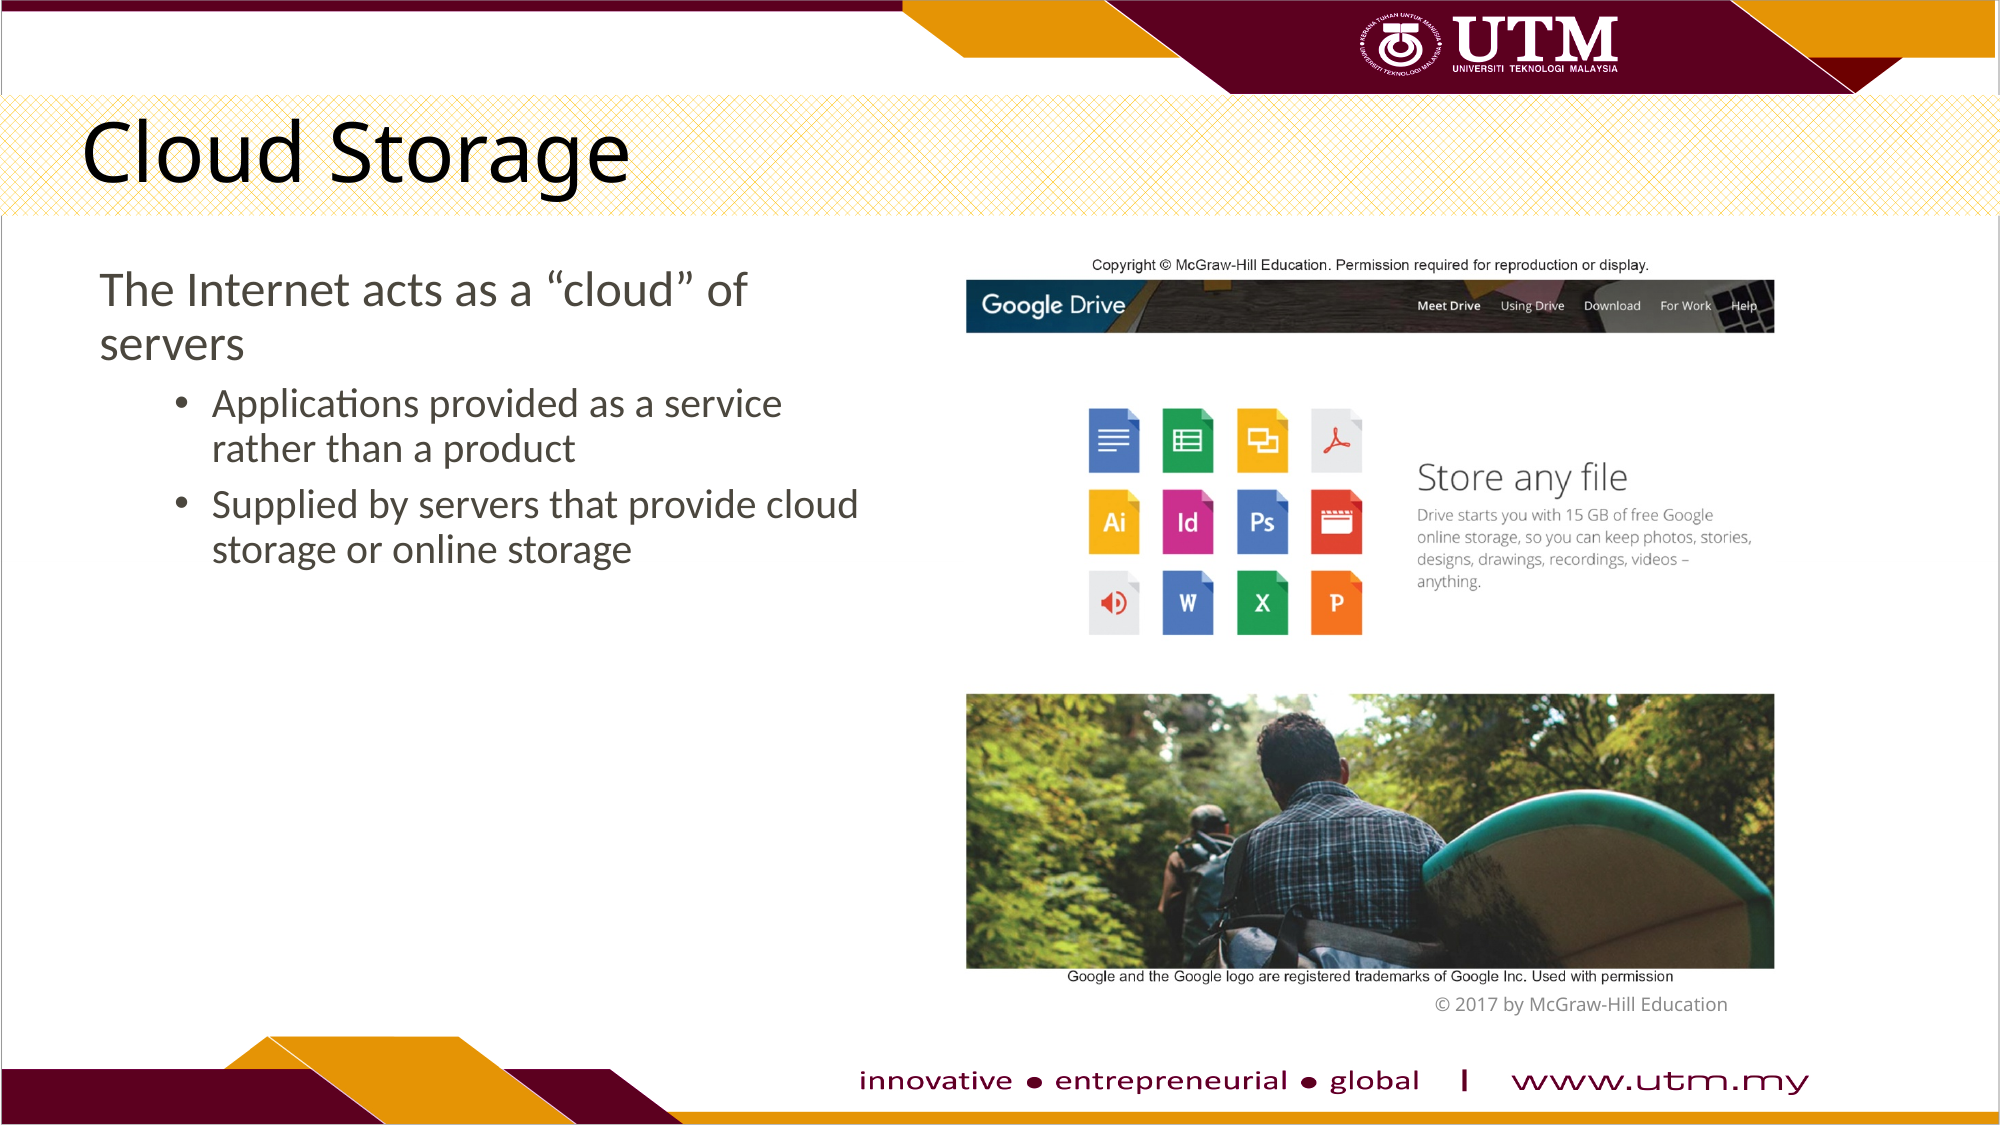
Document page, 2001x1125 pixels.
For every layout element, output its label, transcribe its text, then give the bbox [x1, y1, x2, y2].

list The Internet acts as a “cloud” of servers Applications provided as a service rather than a product Supplied by servers that provide cloud storage or online storage [84, 256, 898, 963]
picture [0, 216, 2000, 1125]
title Cloud Storage [0, 95, 2000, 216]
picture [0, 0, 2000, 95]
text_box © 2017 by McGraw-Hill Education [1419, 985, 2000, 1046]
